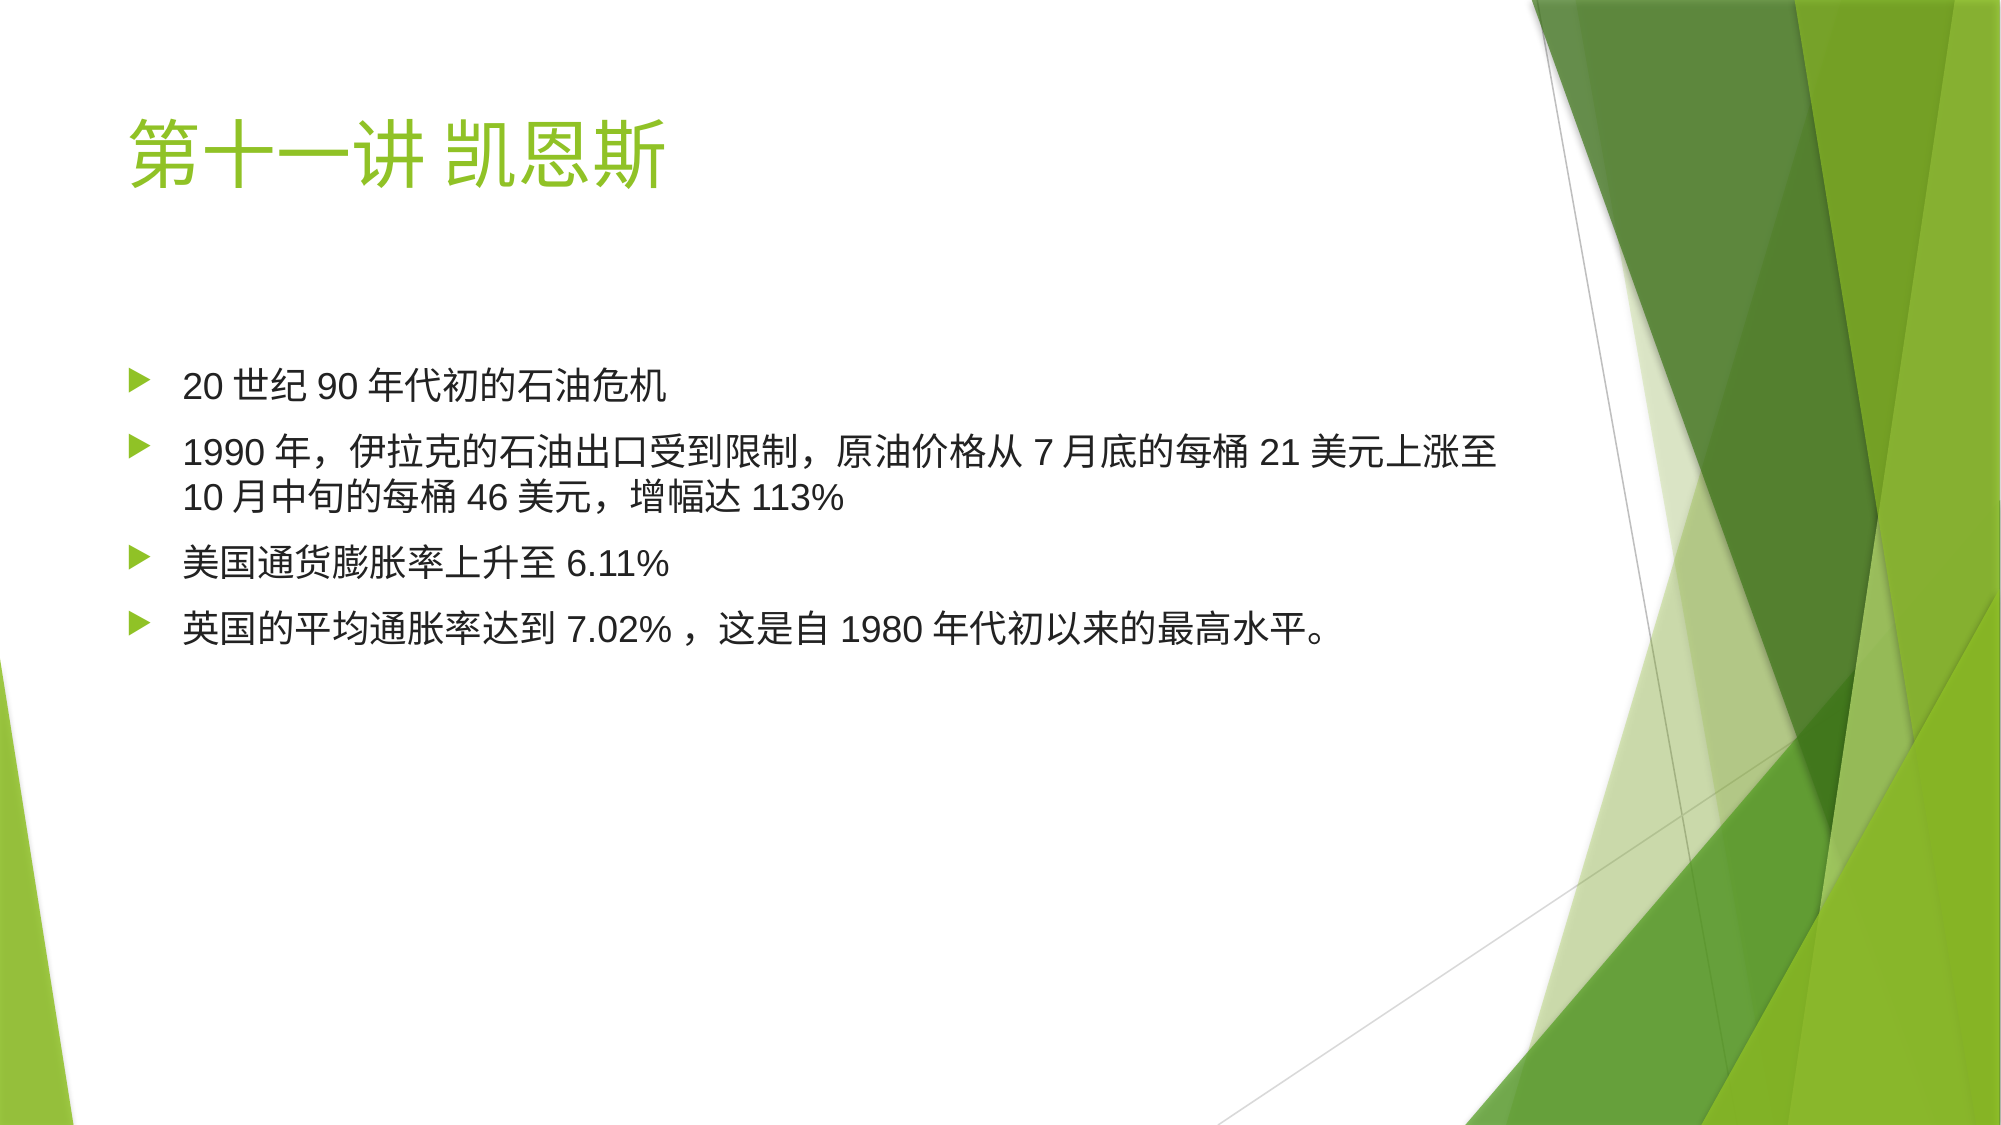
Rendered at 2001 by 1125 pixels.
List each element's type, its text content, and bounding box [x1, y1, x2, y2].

title 第十一讲 凯恩斯 [111, 99, 1522, 317]
list 20世纪90年代初的石油危机 1990年，伊拉克的石油出口受到限制，原油价格从7月底的每桶21美元上涨至10月中旬的每桶46美元，增幅达113% 美国通货膨胀率上升至6.11% 英国的平均通胀率达到7.02%，这是自1980年代初以来的最高水平。 [111, 354, 1522, 697]
